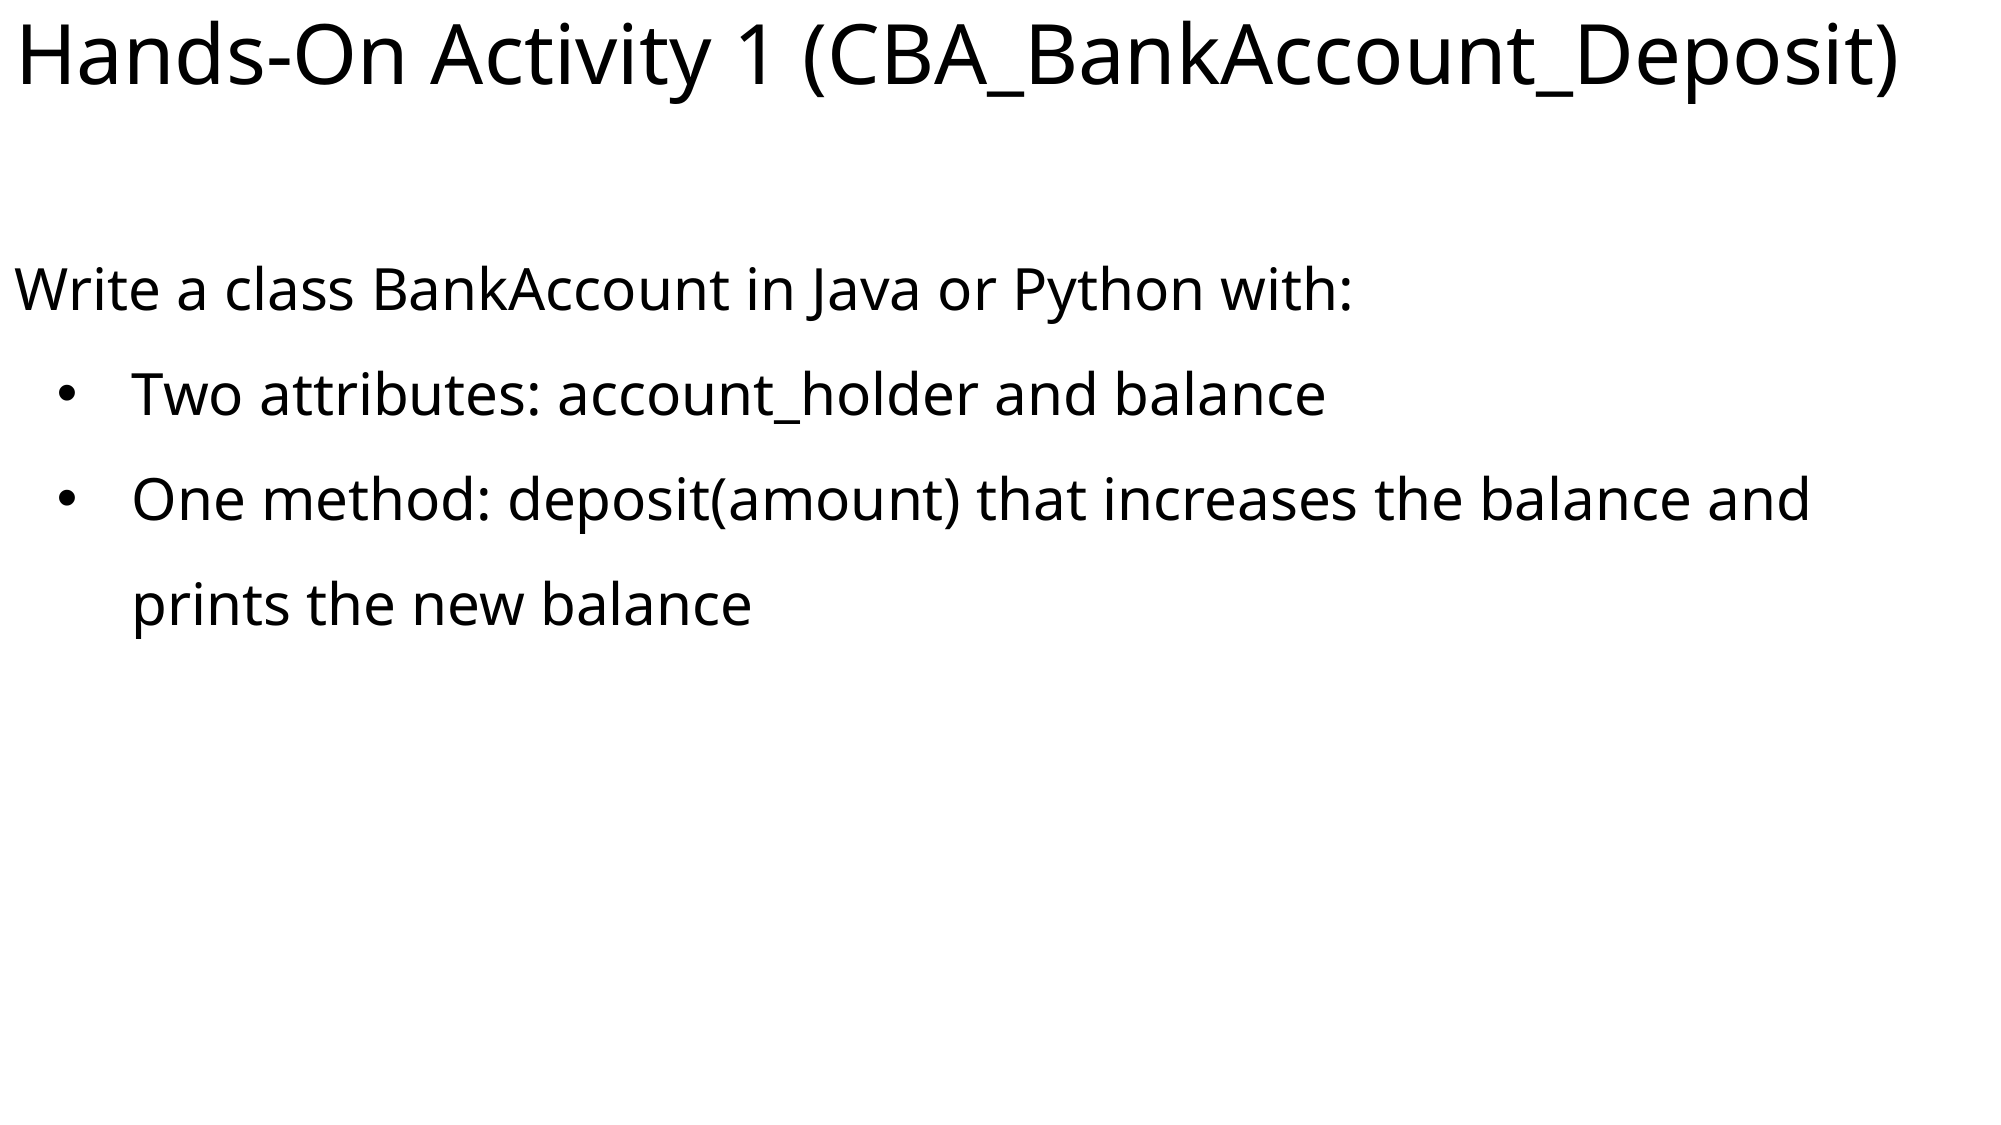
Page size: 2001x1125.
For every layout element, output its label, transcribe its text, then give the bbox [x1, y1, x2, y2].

title Hands-On Activity 1 (CBA_BankAccount_Deposit) [0, 0, 2000, 111]
text_box Write a class BankAccount in Java or Python with: Two attributes: account_holder and balance One method: deposit(amount) that increases the balance and prints the new balance [0, 209, 1987, 645]
